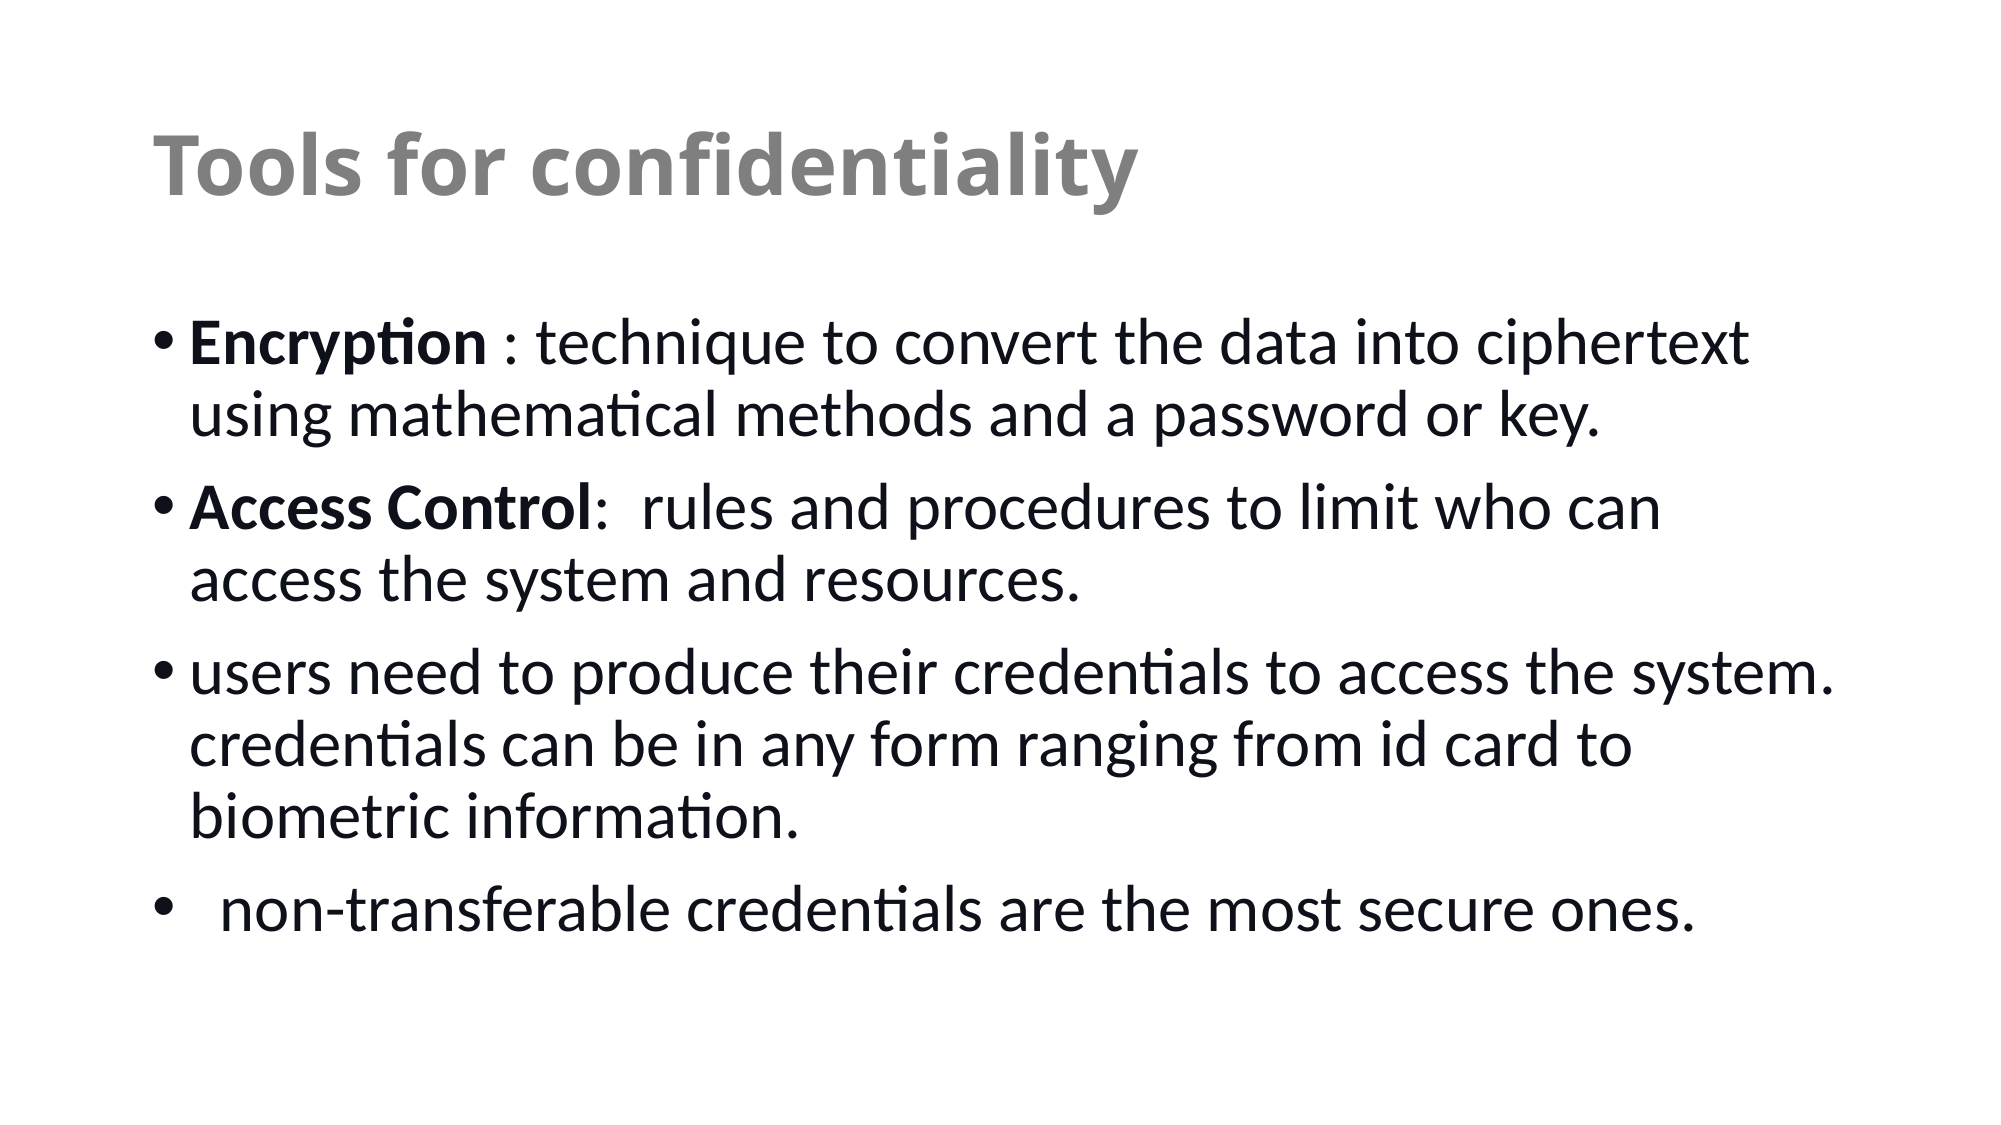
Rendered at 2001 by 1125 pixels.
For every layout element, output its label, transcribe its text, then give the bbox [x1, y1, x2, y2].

list Encryption : technique to convert the data into ciphertext using mathematical methods and a password or key. Access Control: rules and procedures to limit who can access the system and resources. users need to produce their credentials to access the system. credentials can be in any form ranging from id card to biometric information. non-transferable credentials are the most secure ones. [137, 299, 1863, 1014]
title Tools for confidentiality [137, 59, 1863, 278]
